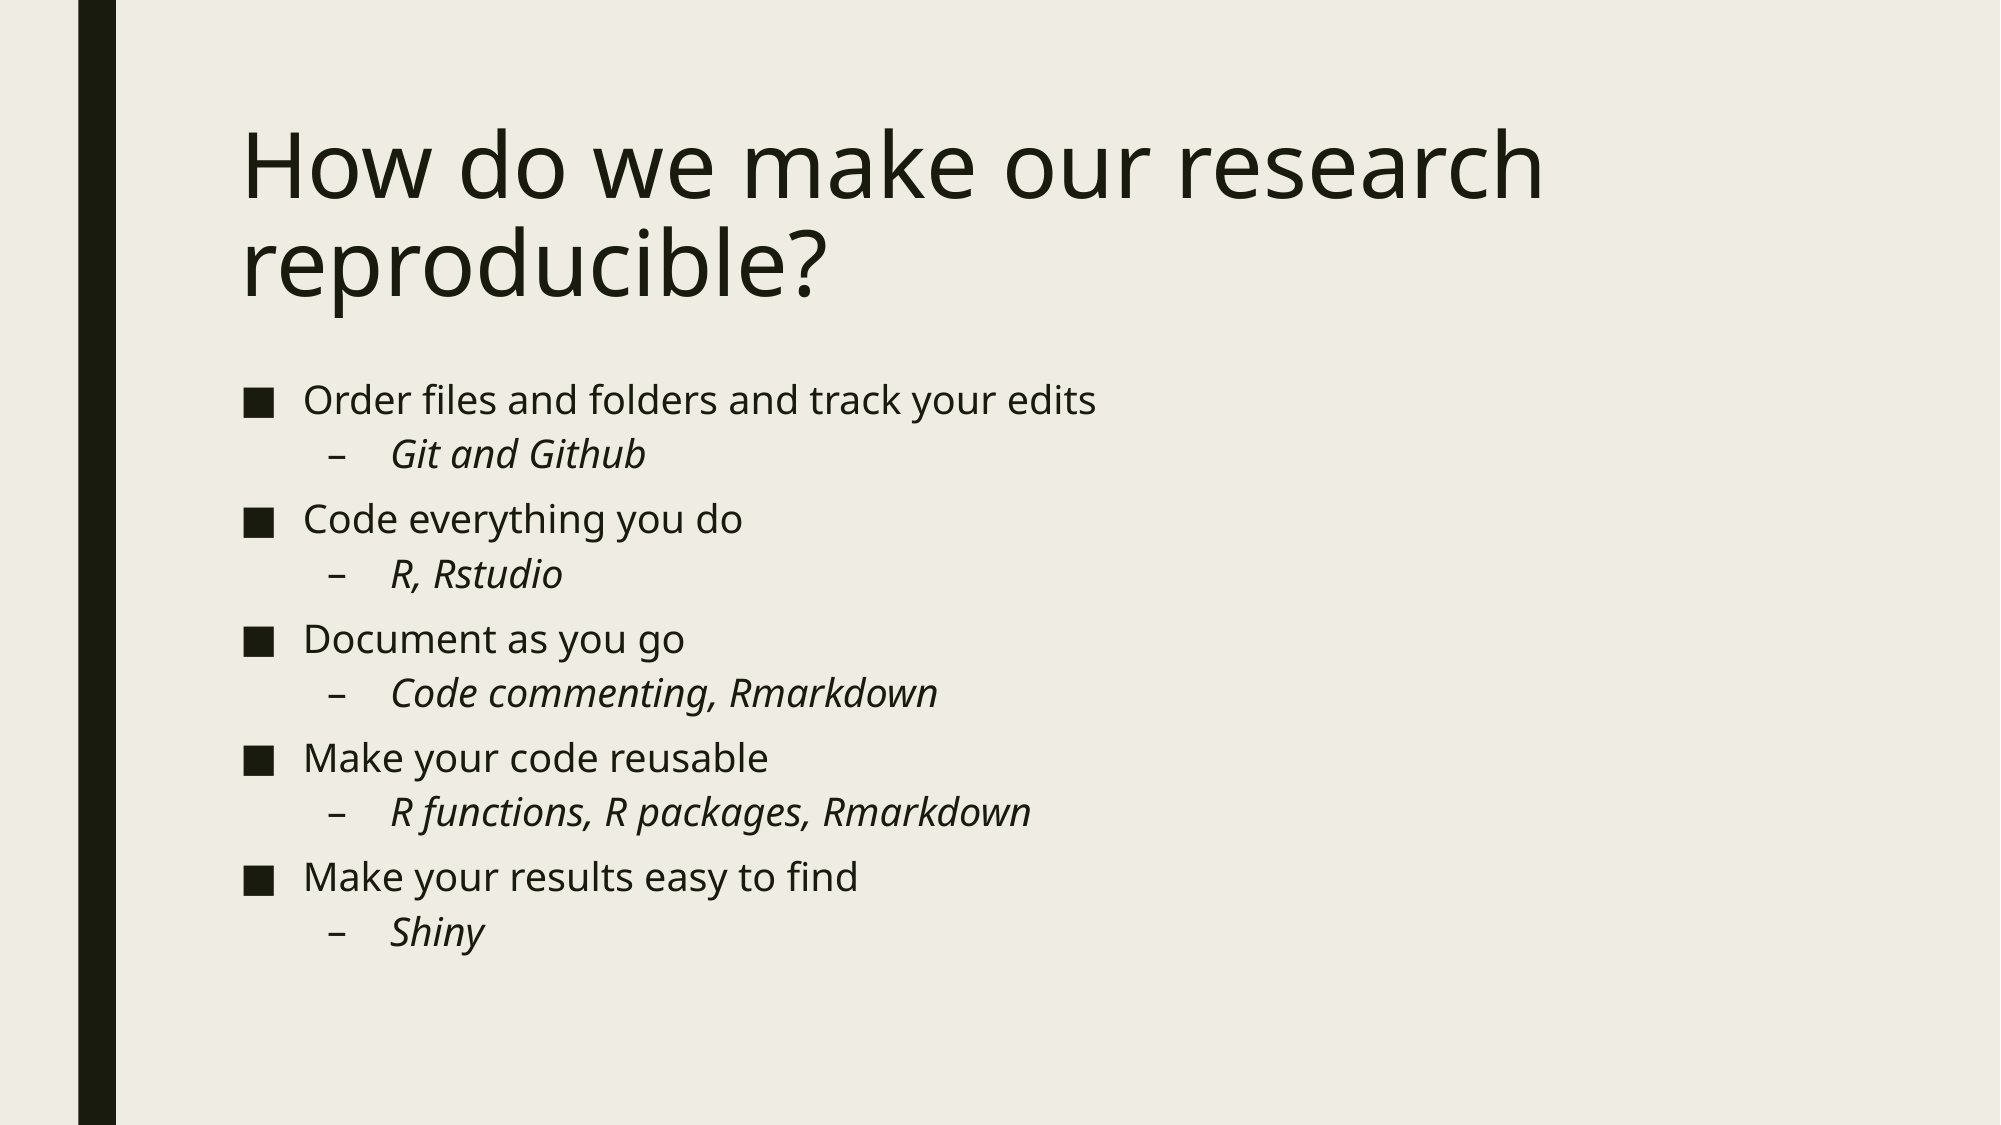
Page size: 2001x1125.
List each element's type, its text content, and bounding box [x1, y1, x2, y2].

title How do we make our research reproducible? [225, 112, 1800, 357]
list Order files and folders and track your edits Git and Github Code everything you do R, Rstudio Document as you go Code commenting, Rmarkdown Make your code reusable R functions, R packages, Rmarkdown Make your results easy to find Shiny [225, 375, 1800, 963]
